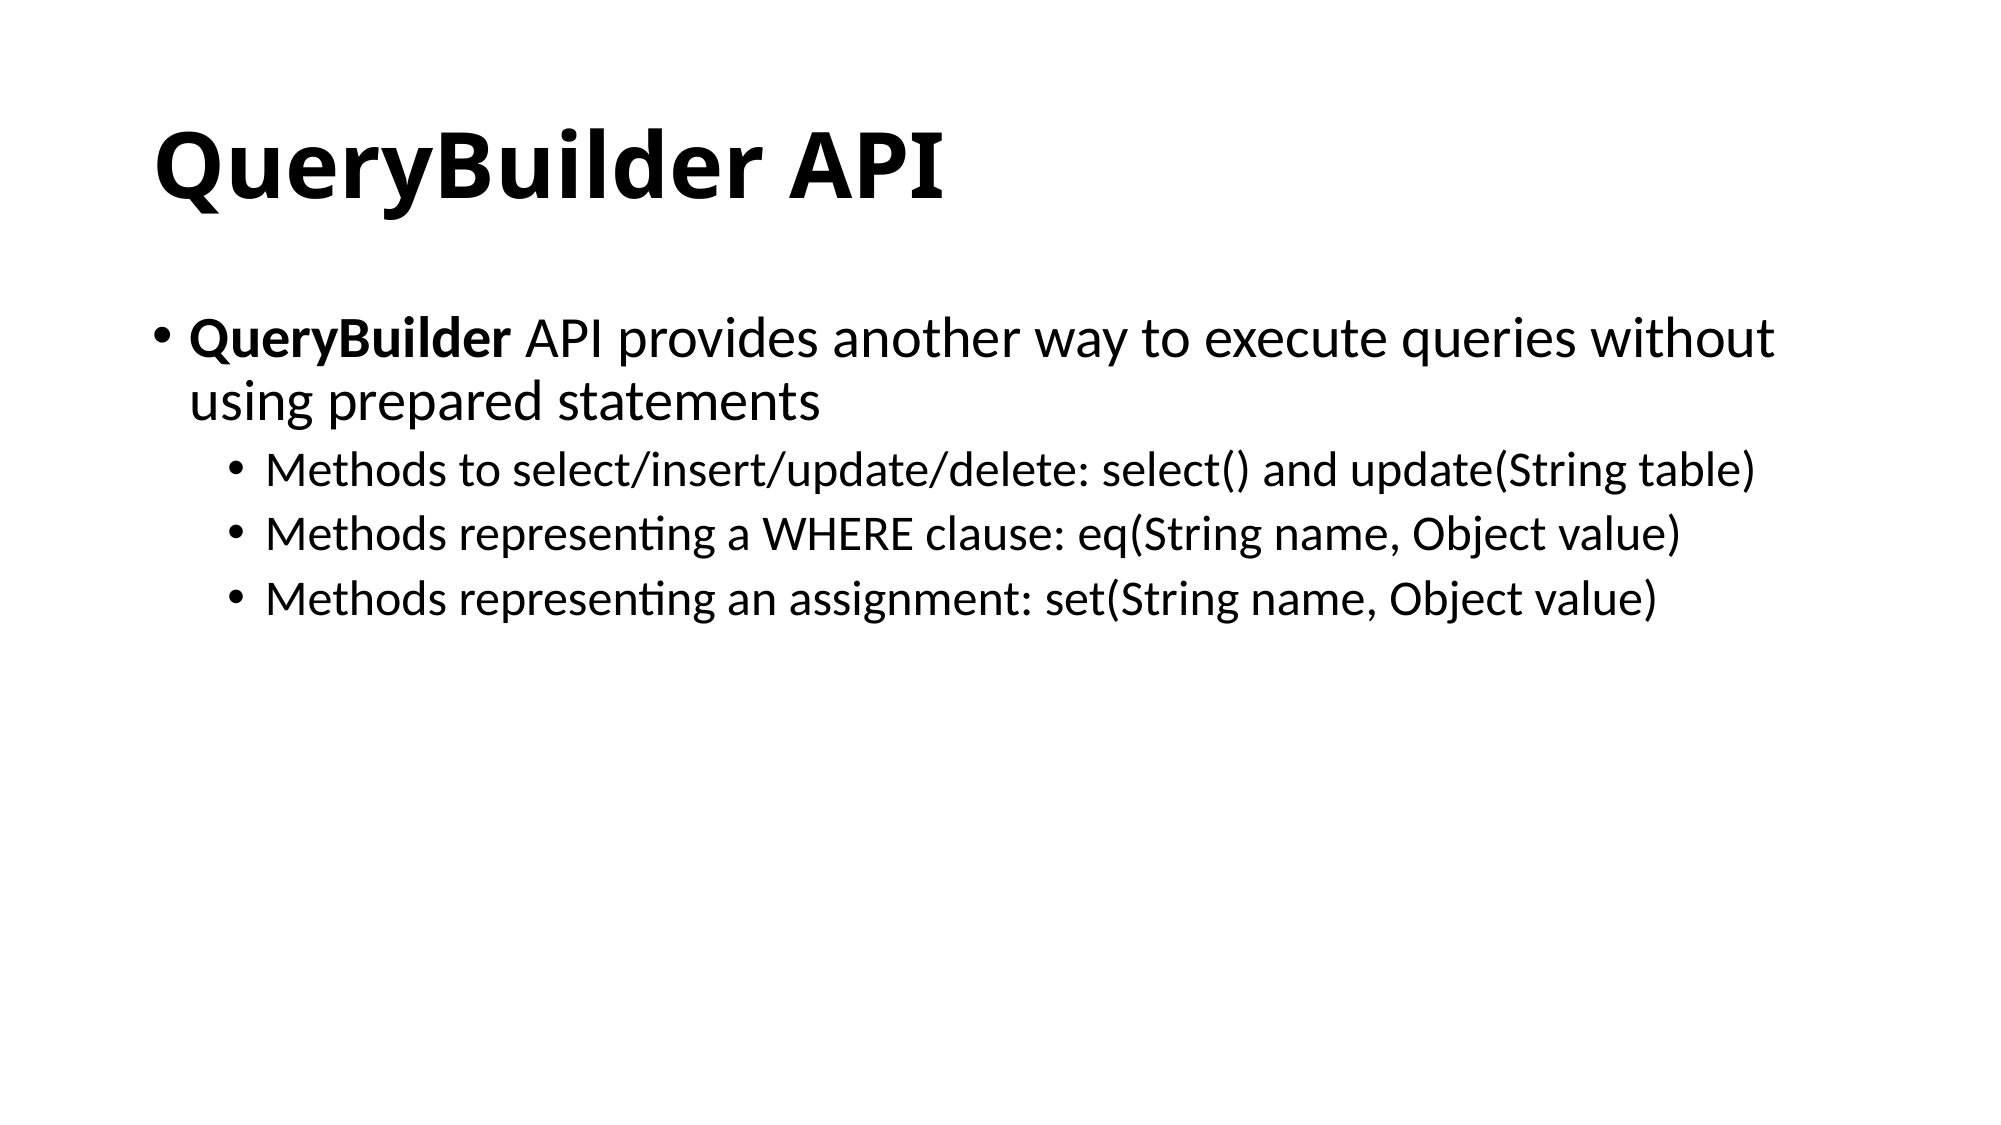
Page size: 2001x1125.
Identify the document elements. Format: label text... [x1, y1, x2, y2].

list QueryBuilder API provides another way to execute queries without using prepared statements Methods to select/insert/update/delete: select() and update(String table) Methods representing a WHERE clause: eq(String name, Object value) Methods representing an assignment: set(String name, Object value) [137, 299, 1863, 1014]
title QueryBuilder API [137, 59, 1863, 278]
